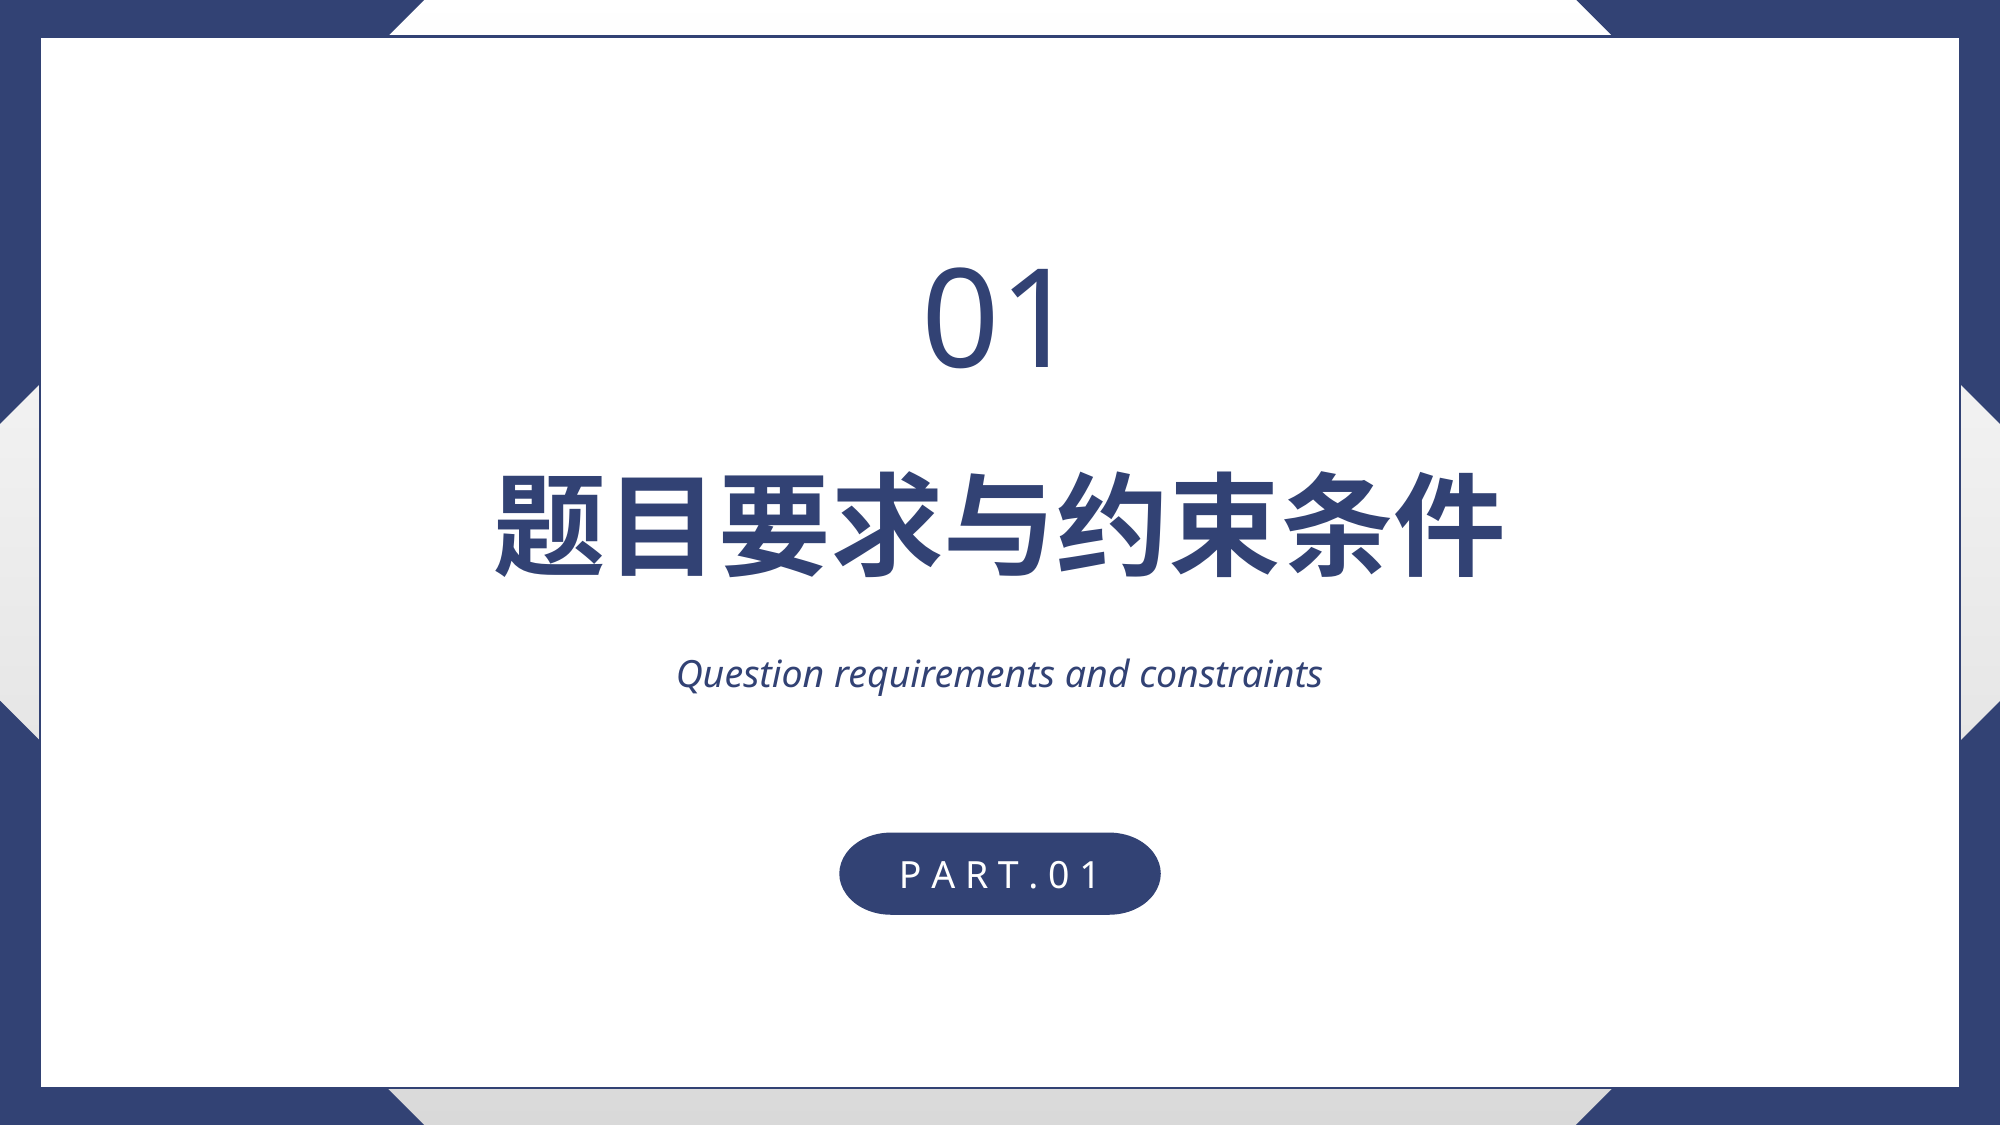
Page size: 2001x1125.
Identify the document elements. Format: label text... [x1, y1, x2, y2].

text_box [1574, 699, 2000, 1125]
text_box [0, 699, 426, 1125]
text_box [39, 35, 1961, 1089]
text_box P A R T . 0 1 [838, 831, 1162, 916]
text_box [1574, 0, 2000, 426]
text_box 01 [803, 222, 1197, 403]
text_box 题目要求与约束条件 [285, 447, 1715, 598]
text_box [0, 0, 426, 426]
text_box Question requirements and constraints [282, 642, 1718, 702]
